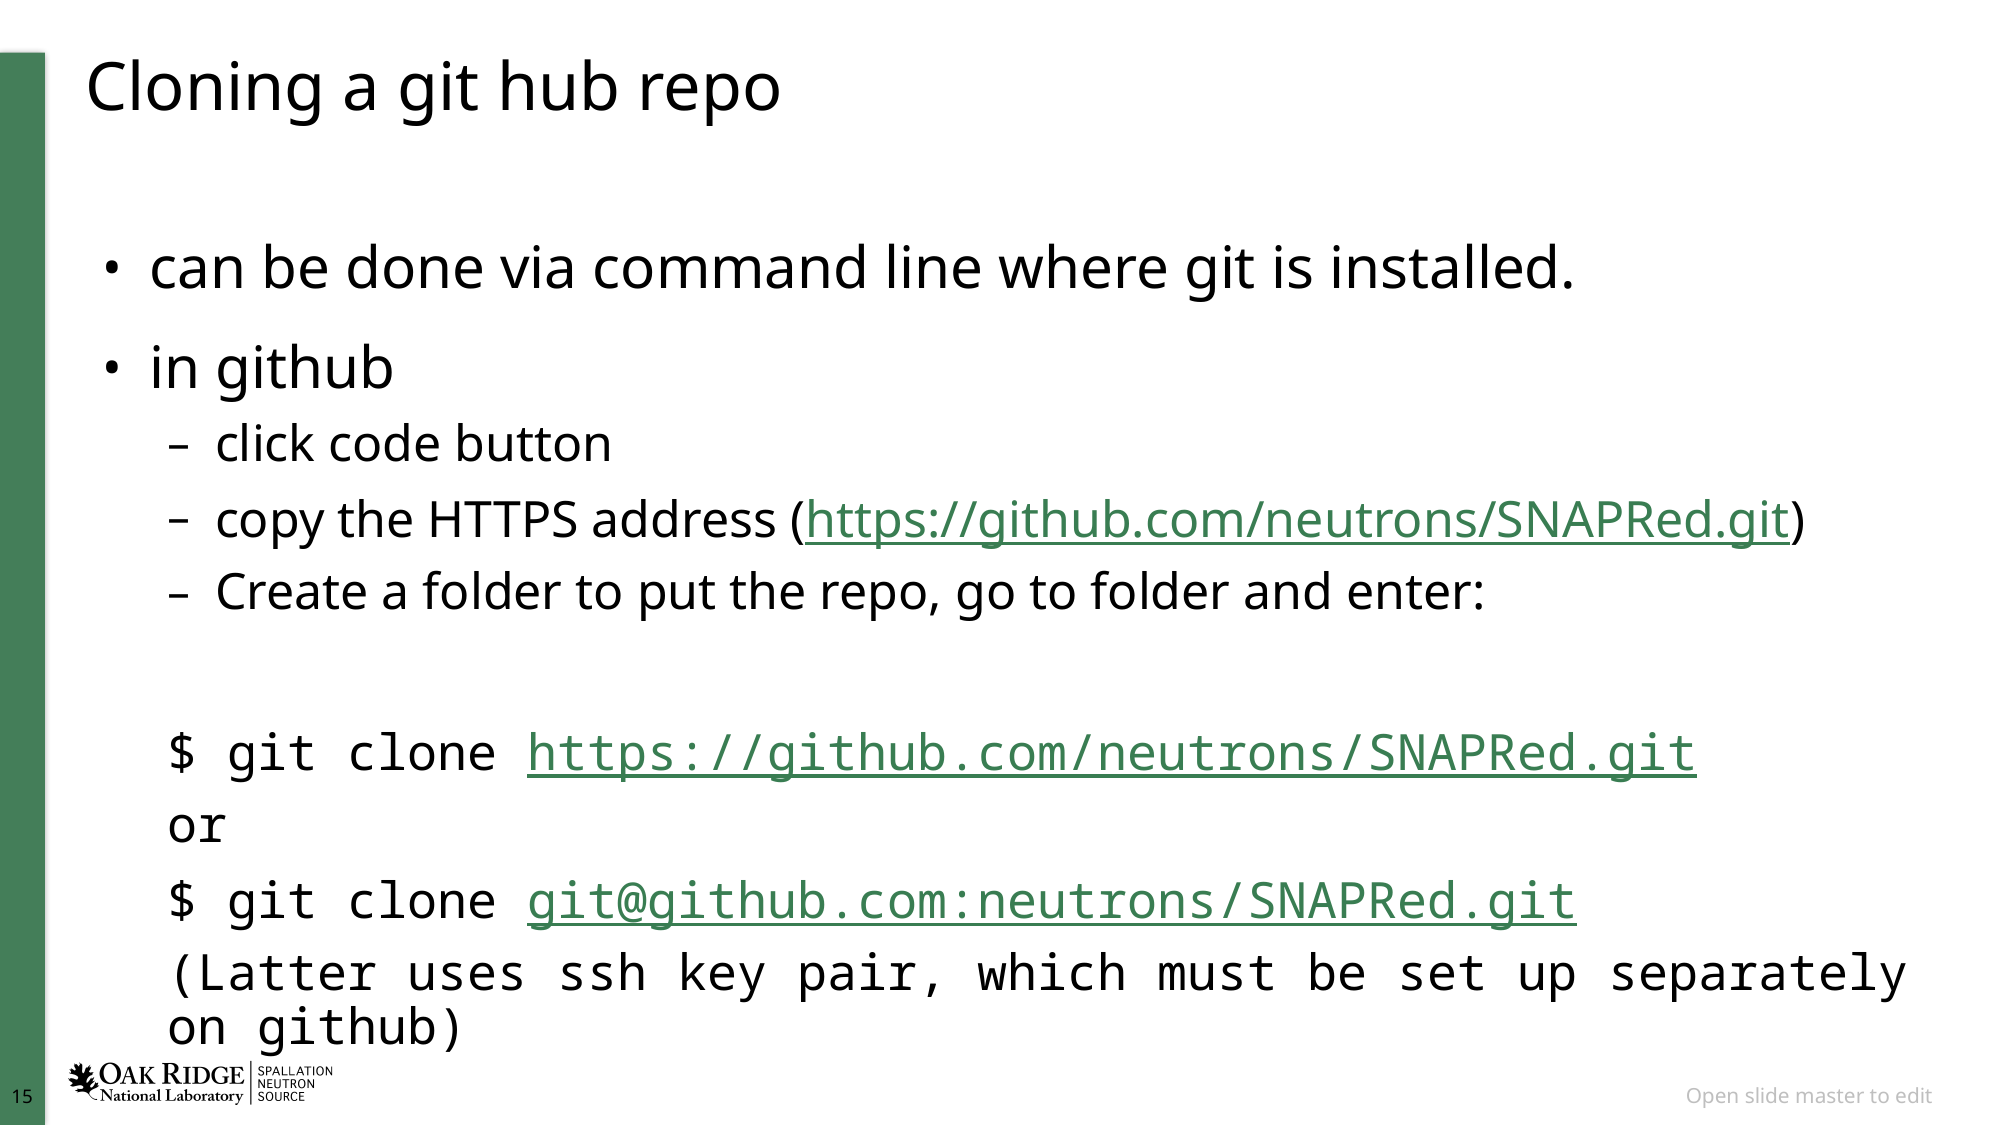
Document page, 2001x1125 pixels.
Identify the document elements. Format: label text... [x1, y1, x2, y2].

list can be done via command line where git is installed. in github click code button copy the HTTPS address (https://github.com/neutrons/SNAPRed.git) Create a folder to put the repo, go to folder and enter: $ git clone https://github.com/neutrons/SNAPRed.git or $ git clone git@github.com:neutrons/SNAPRed.git (Latter uses ssh key pair, which must be set up separately on github) [86, 230, 1963, 895]
picture [66, 1058, 334, 1108]
title Cloning a git hub repo [70, 44, 1946, 134]
